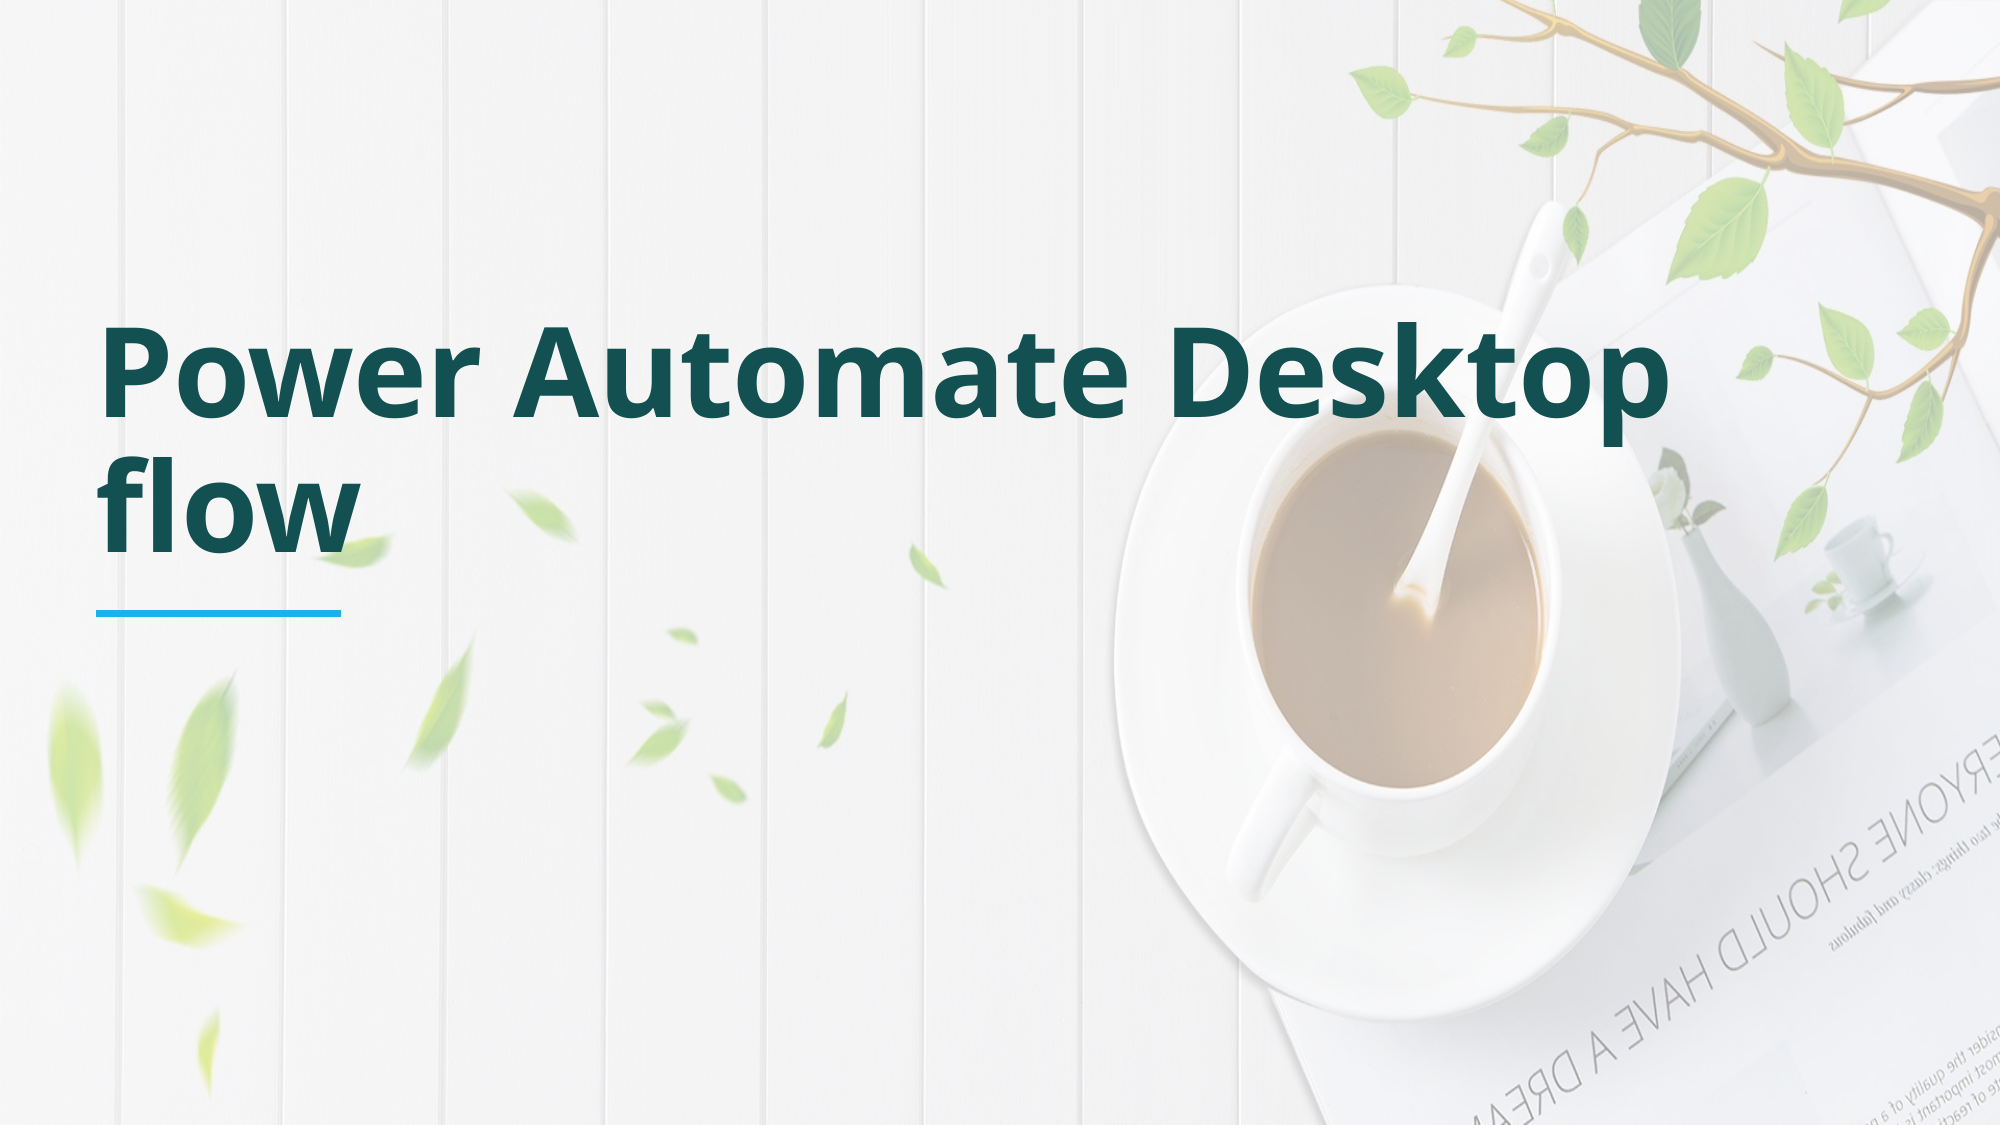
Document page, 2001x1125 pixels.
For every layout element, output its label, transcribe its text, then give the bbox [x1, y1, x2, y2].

title Power Automate Desktop flow [95, 443, 1971, 580]
